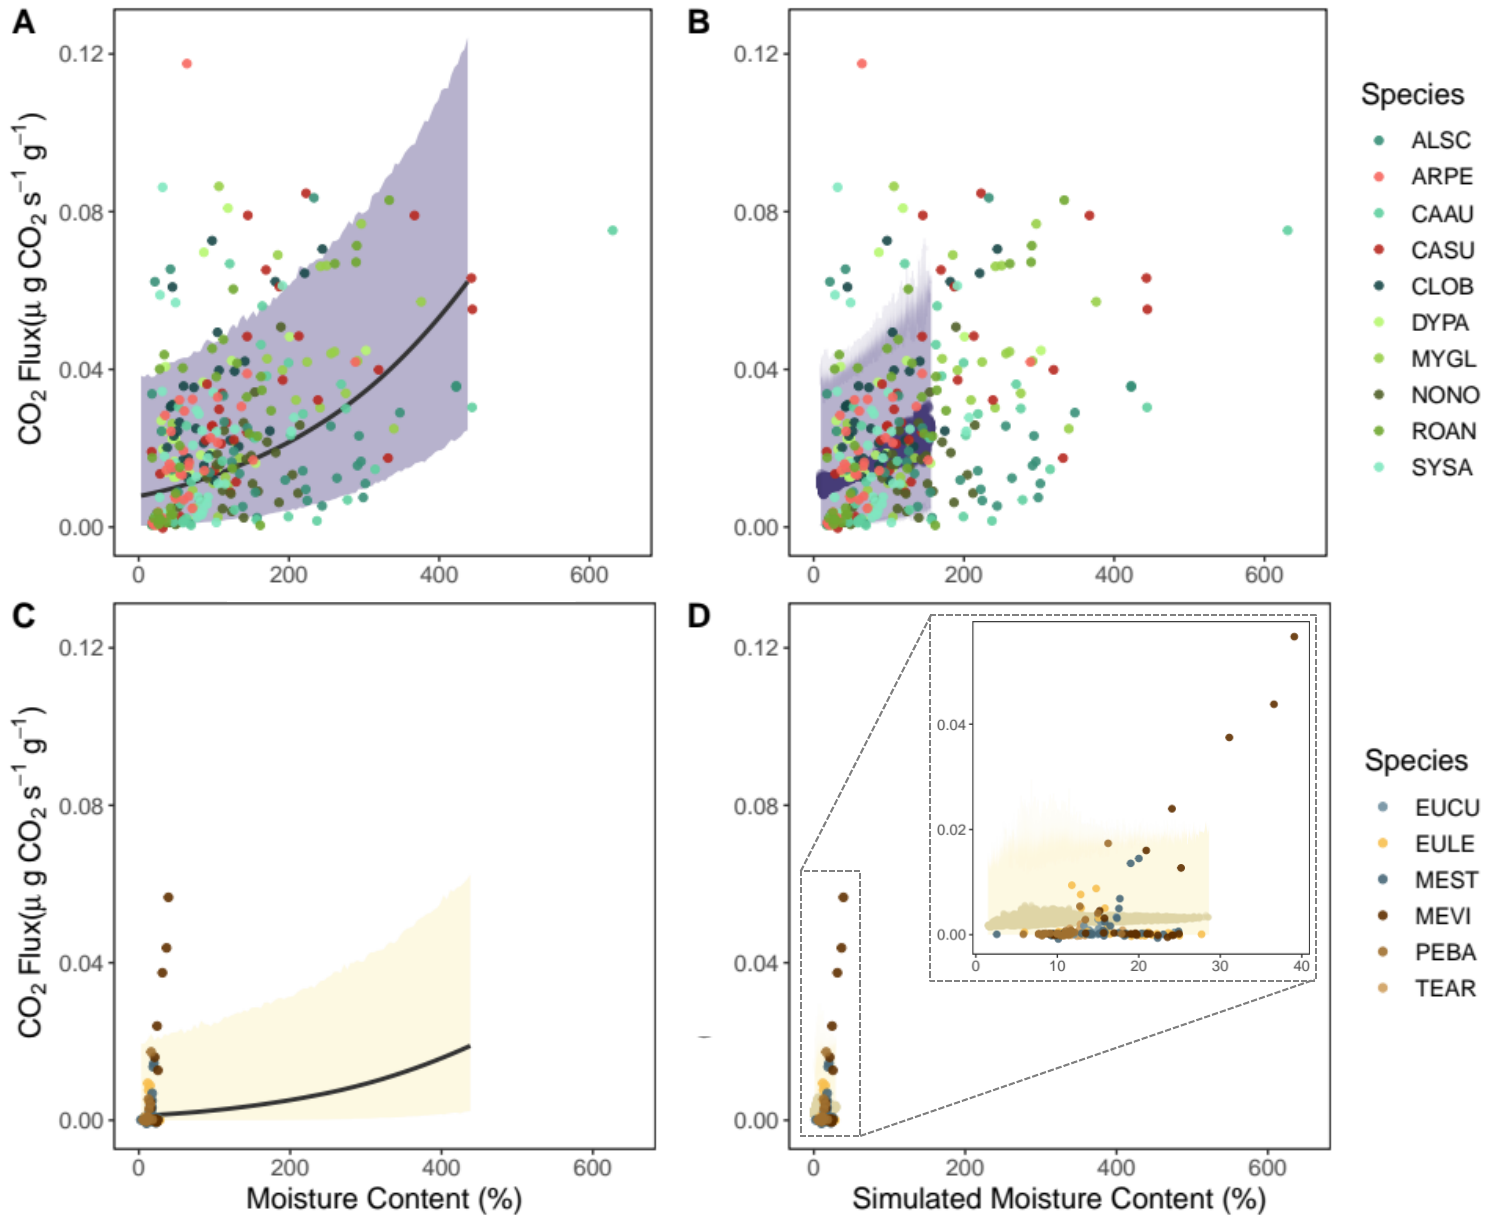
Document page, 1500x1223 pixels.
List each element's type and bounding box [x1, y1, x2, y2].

text_box [860, 979, 1315, 1136]
text_box [800, 615, 931, 872]
picture [0, 0, 1500, 1223]
